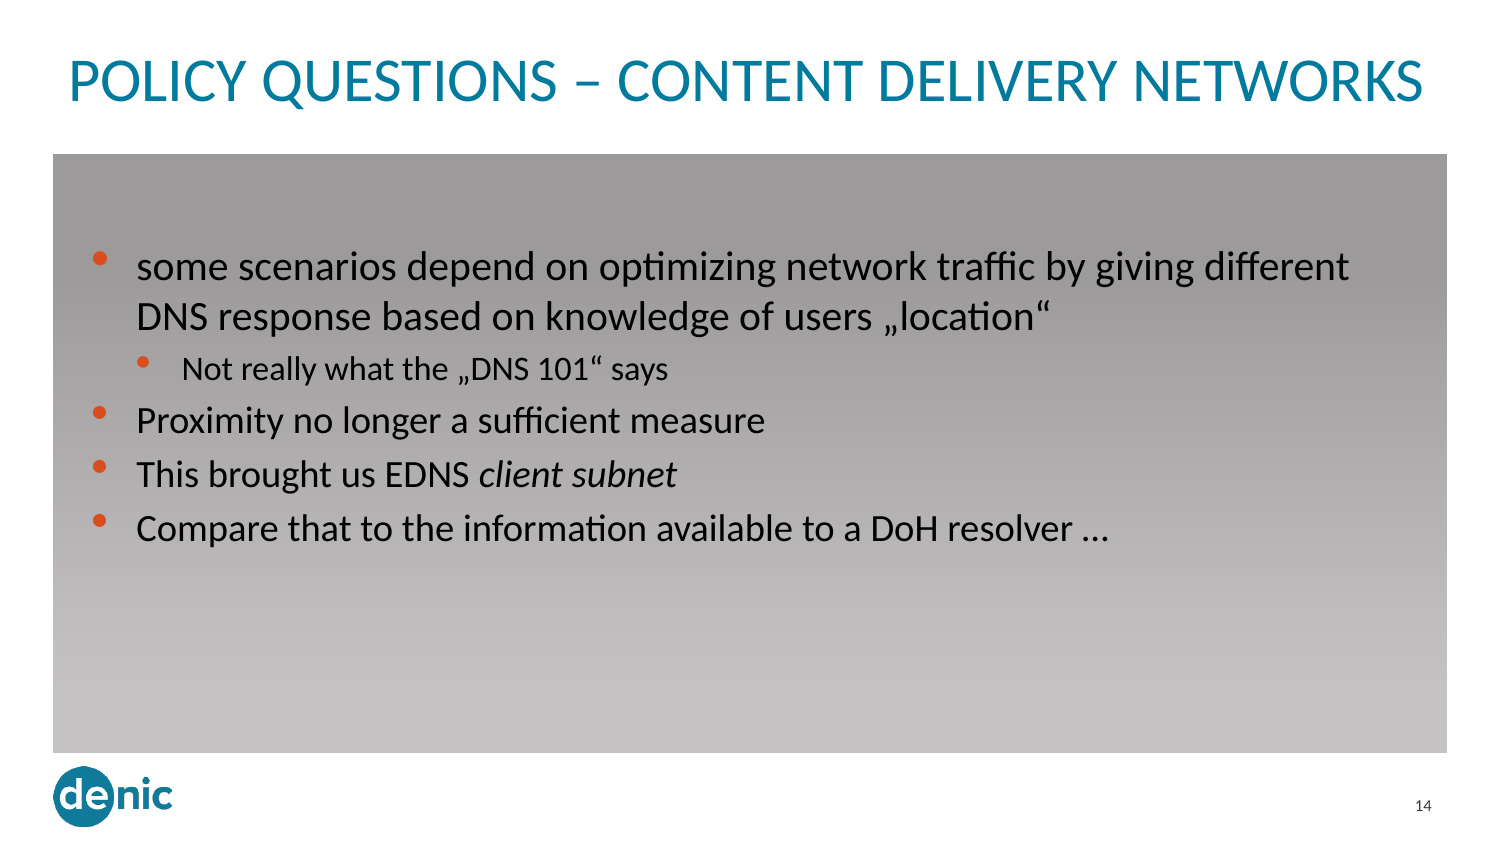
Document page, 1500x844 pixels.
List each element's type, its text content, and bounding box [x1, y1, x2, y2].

text_box some scenarios depend on optimizing network traffic by giving different DNS response based on knowledge of users „location“ Not really what the „DNS 101“ says Proximity no longer a sufficient measure This brought us EDNS client subnet Compare that to the information available to a DoH resolver … [81, 179, 1419, 741]
picture [53, 154, 1447, 753]
picture [53, 766, 172, 827]
title Policy Questions – Content Delivery Networks [53, 31, 1447, 145]
slide_number 14 [1299, 782, 1447, 827]
